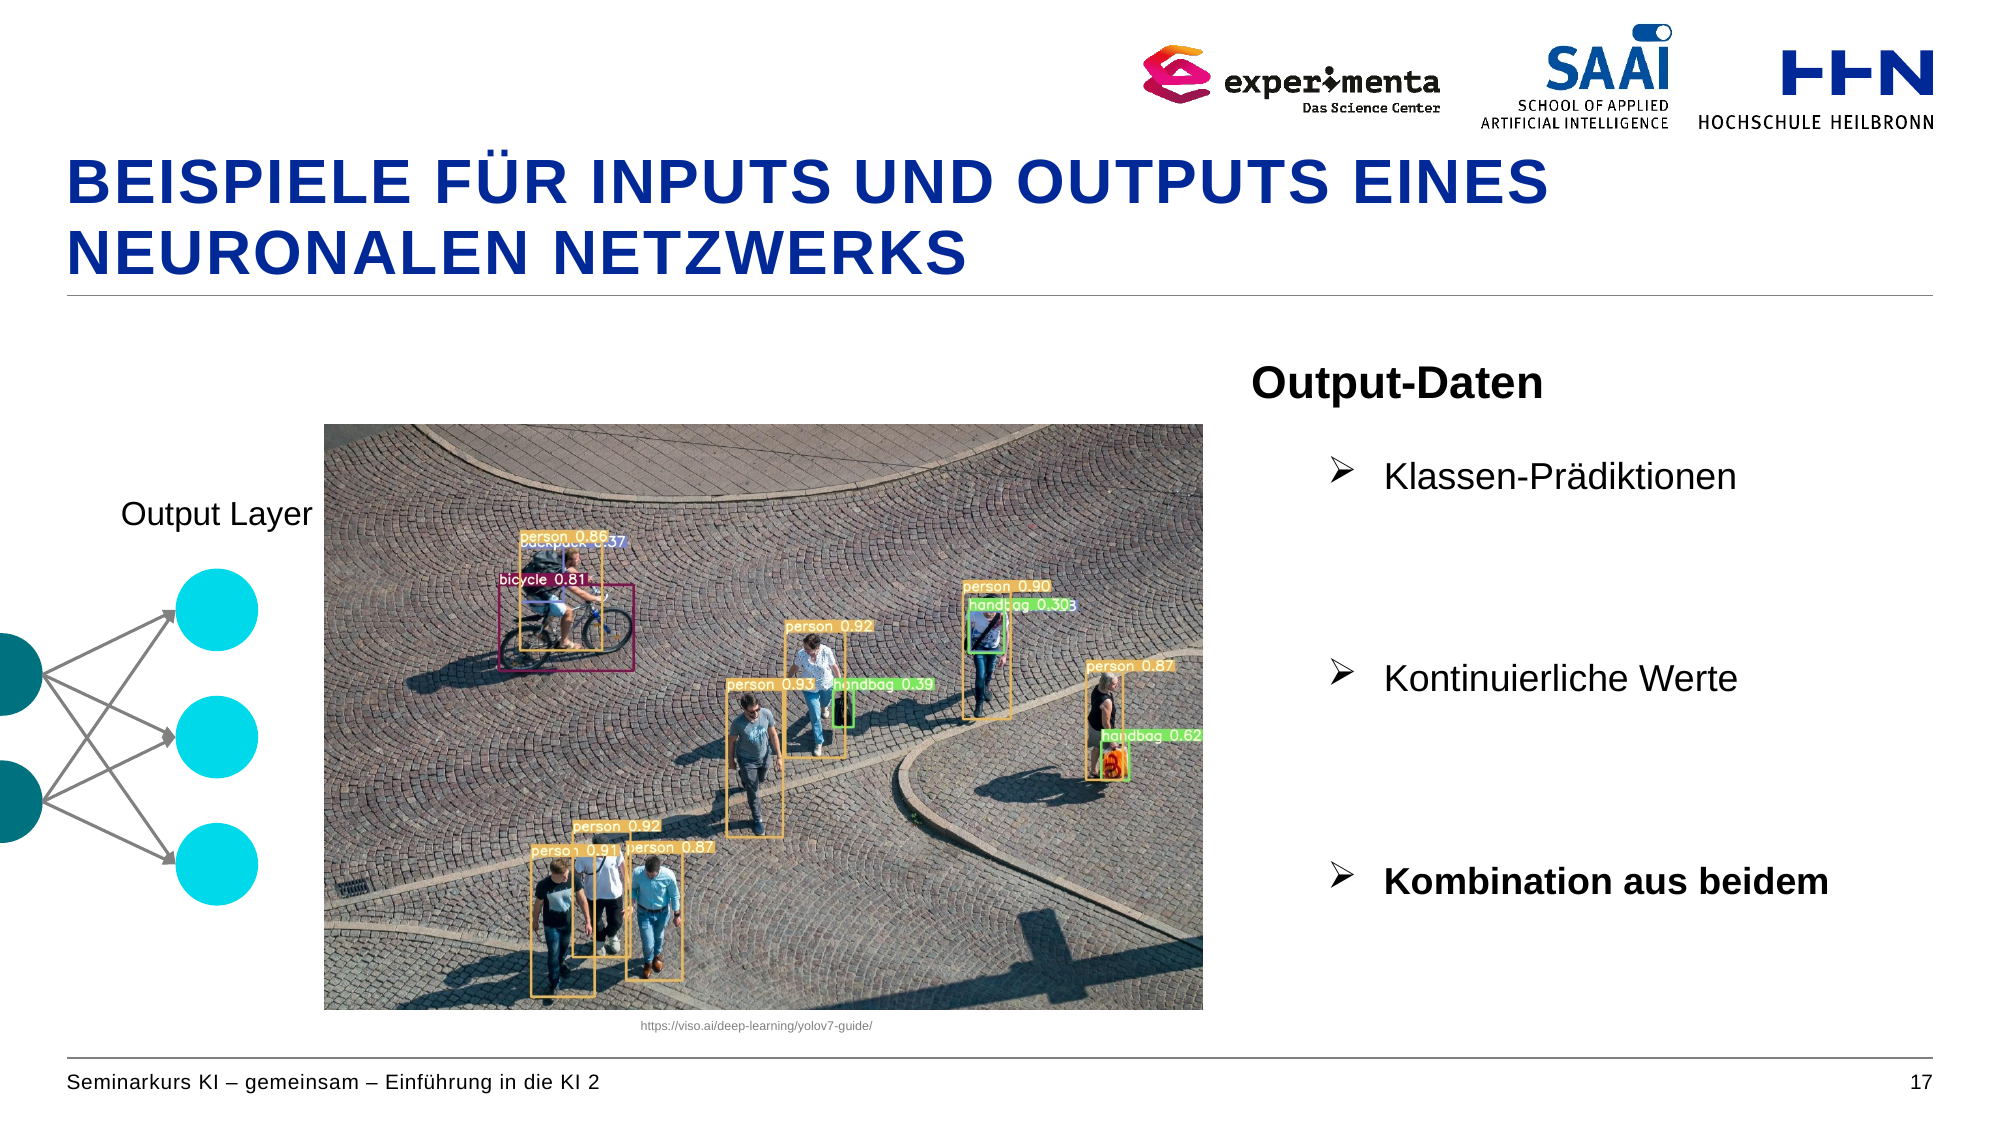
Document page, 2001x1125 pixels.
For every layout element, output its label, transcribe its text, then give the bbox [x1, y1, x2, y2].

slide_number 17 [1621, 1068, 1933, 1105]
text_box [0, 484, 324, 906]
text_box https://viso.ai/deep-learning/yolov7-guide/ [334, 1010, 1179, 1041]
text_box Klassen-Prädiktionen Kontinuierliche Werte Kombination aus beidem [1312, 422, 2000, 910]
text_box Output-Daten [1163, 349, 1634, 430]
footer Seminarkurs KI – gemeinsam – Einführung in die KI 2 [66, 1068, 1277, 1105]
picture [1085, 1, 1677, 147]
title Beispiele für Inputs Und Outputs Eines Neuronalen Netzwerks [66, 147, 1933, 290]
picture [324, 424, 1203, 1010]
